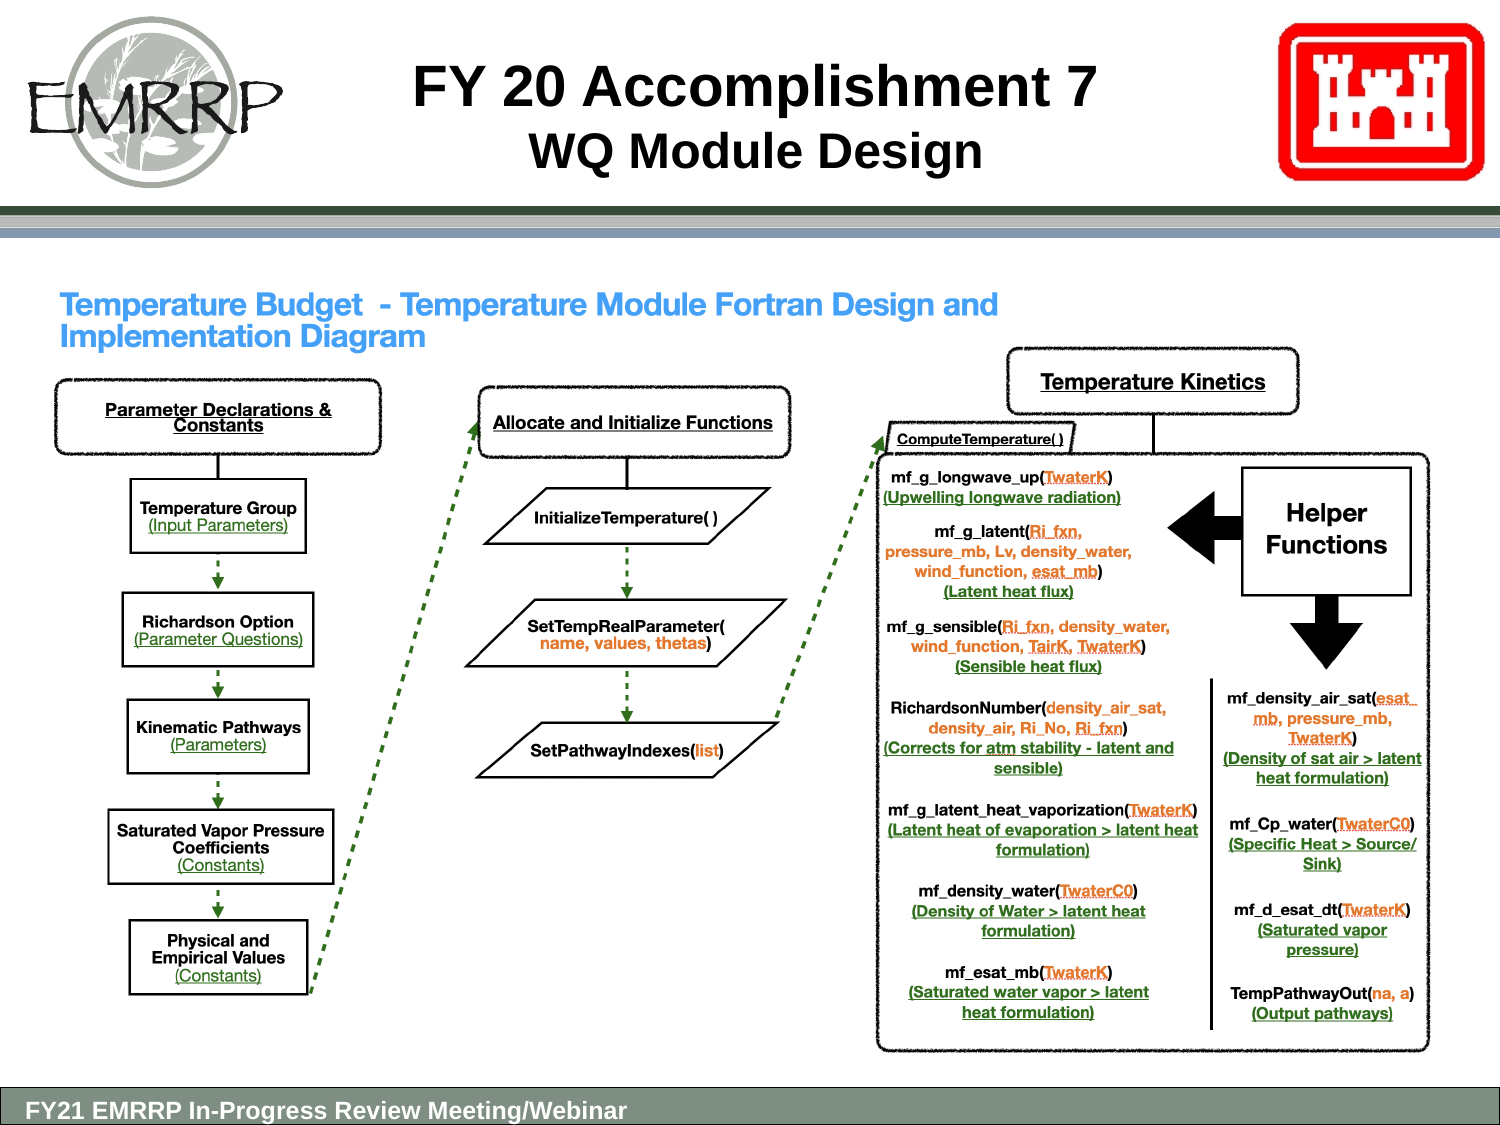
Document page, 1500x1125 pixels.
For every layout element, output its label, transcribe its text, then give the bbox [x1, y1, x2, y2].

picture [40, 262, 1460, 1059]
picture [1275, 21, 1488, 183]
picture [24, 12, 285, 191]
title FY 20 Accomplishment 7 WQ Module Design [274, 49, 1238, 178]
picture [0, 206, 1500, 238]
